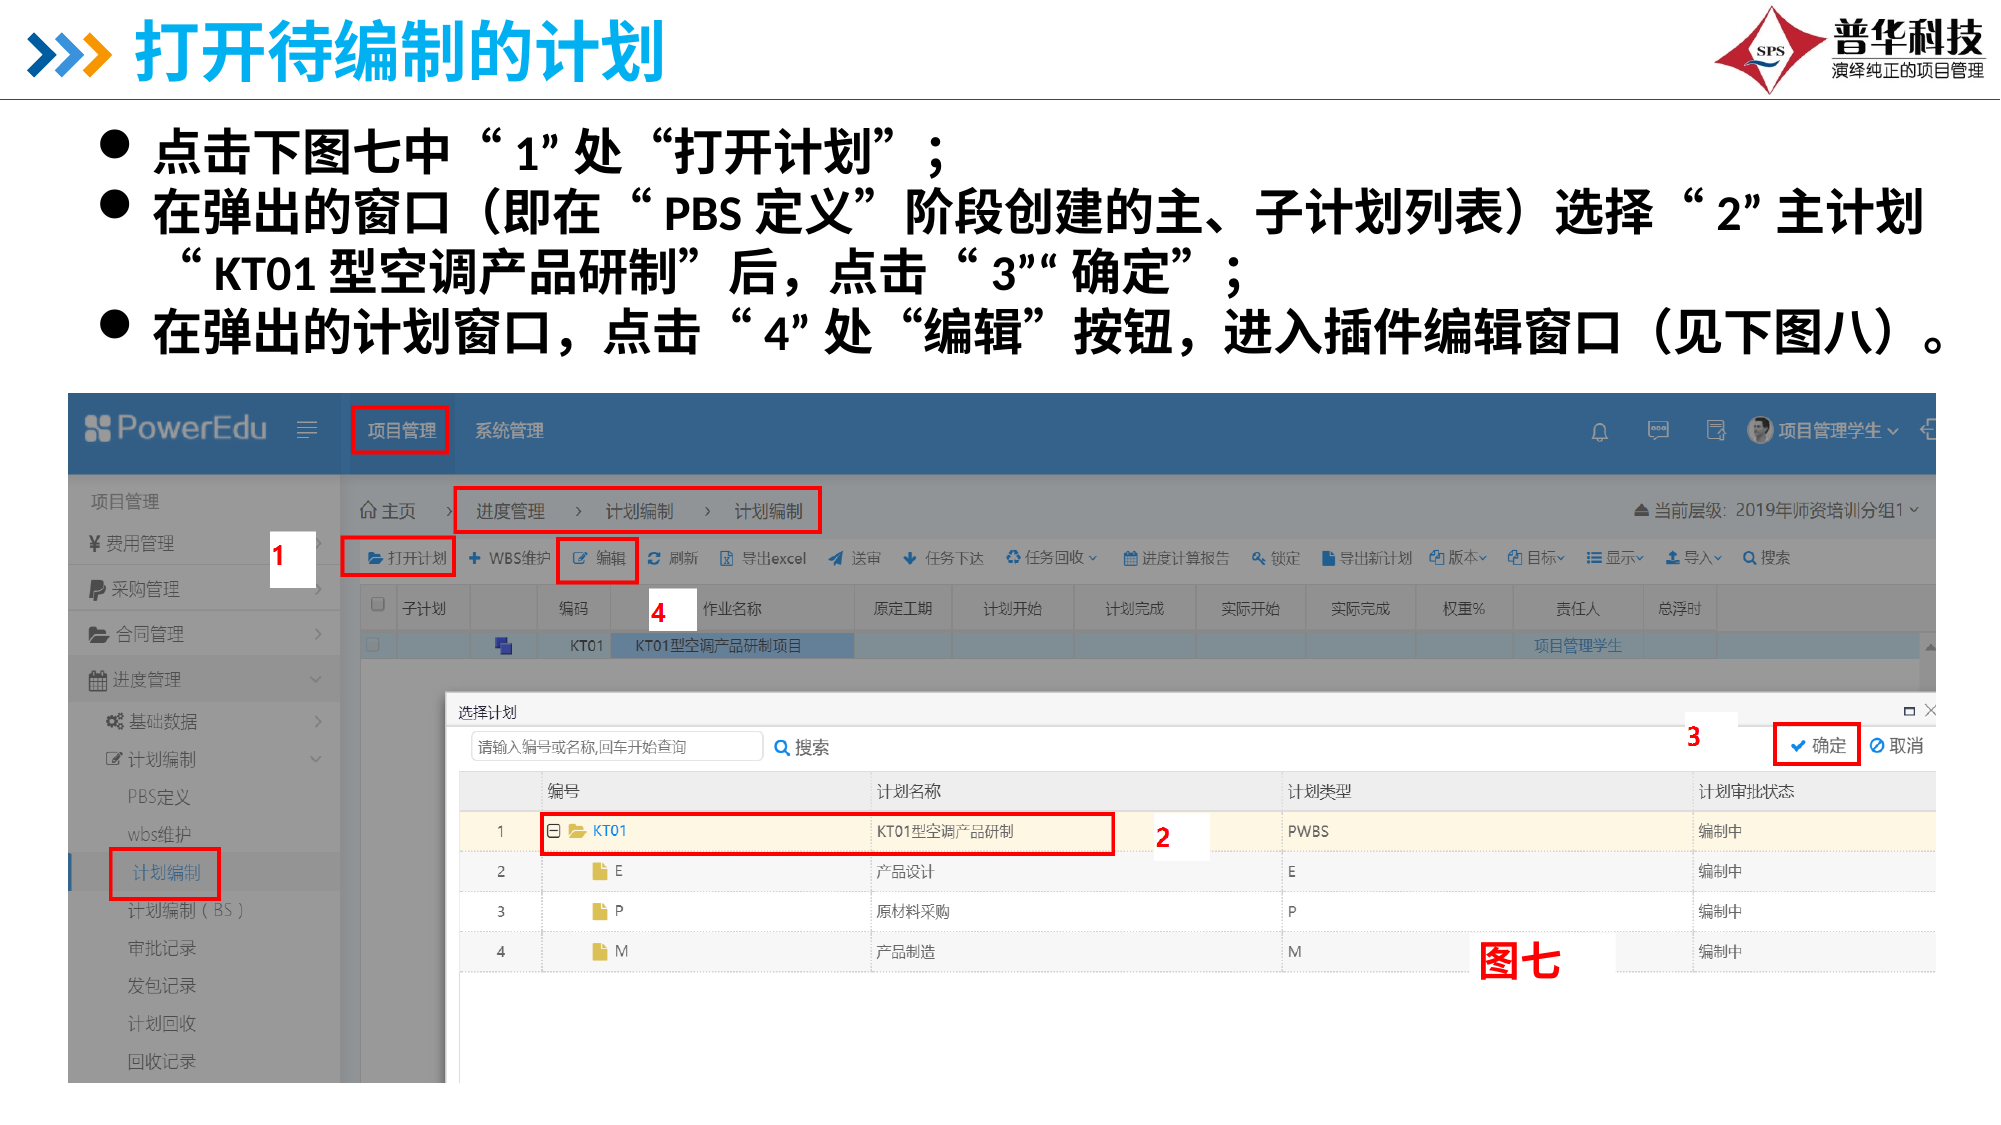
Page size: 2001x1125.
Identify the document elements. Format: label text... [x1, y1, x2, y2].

picture [1703, 4, 1999, 95]
text_box 点击下图七中“1”处“打开计划”； 在弹出的窗口（即在“PBS定义”阶段创建的主、子计划列表）选择“2”主计划“KT01型空调产品研制”后，点击“3”“确定”； 在弹出的计划窗口，点击“4”处“编辑”按钮，进入插件编辑窗口（见下图八）。 [37, 113, 1953, 368]
title 打开待编制的计划 [118, 20, 1236, 91]
picture [68, 393, 1936, 1083]
